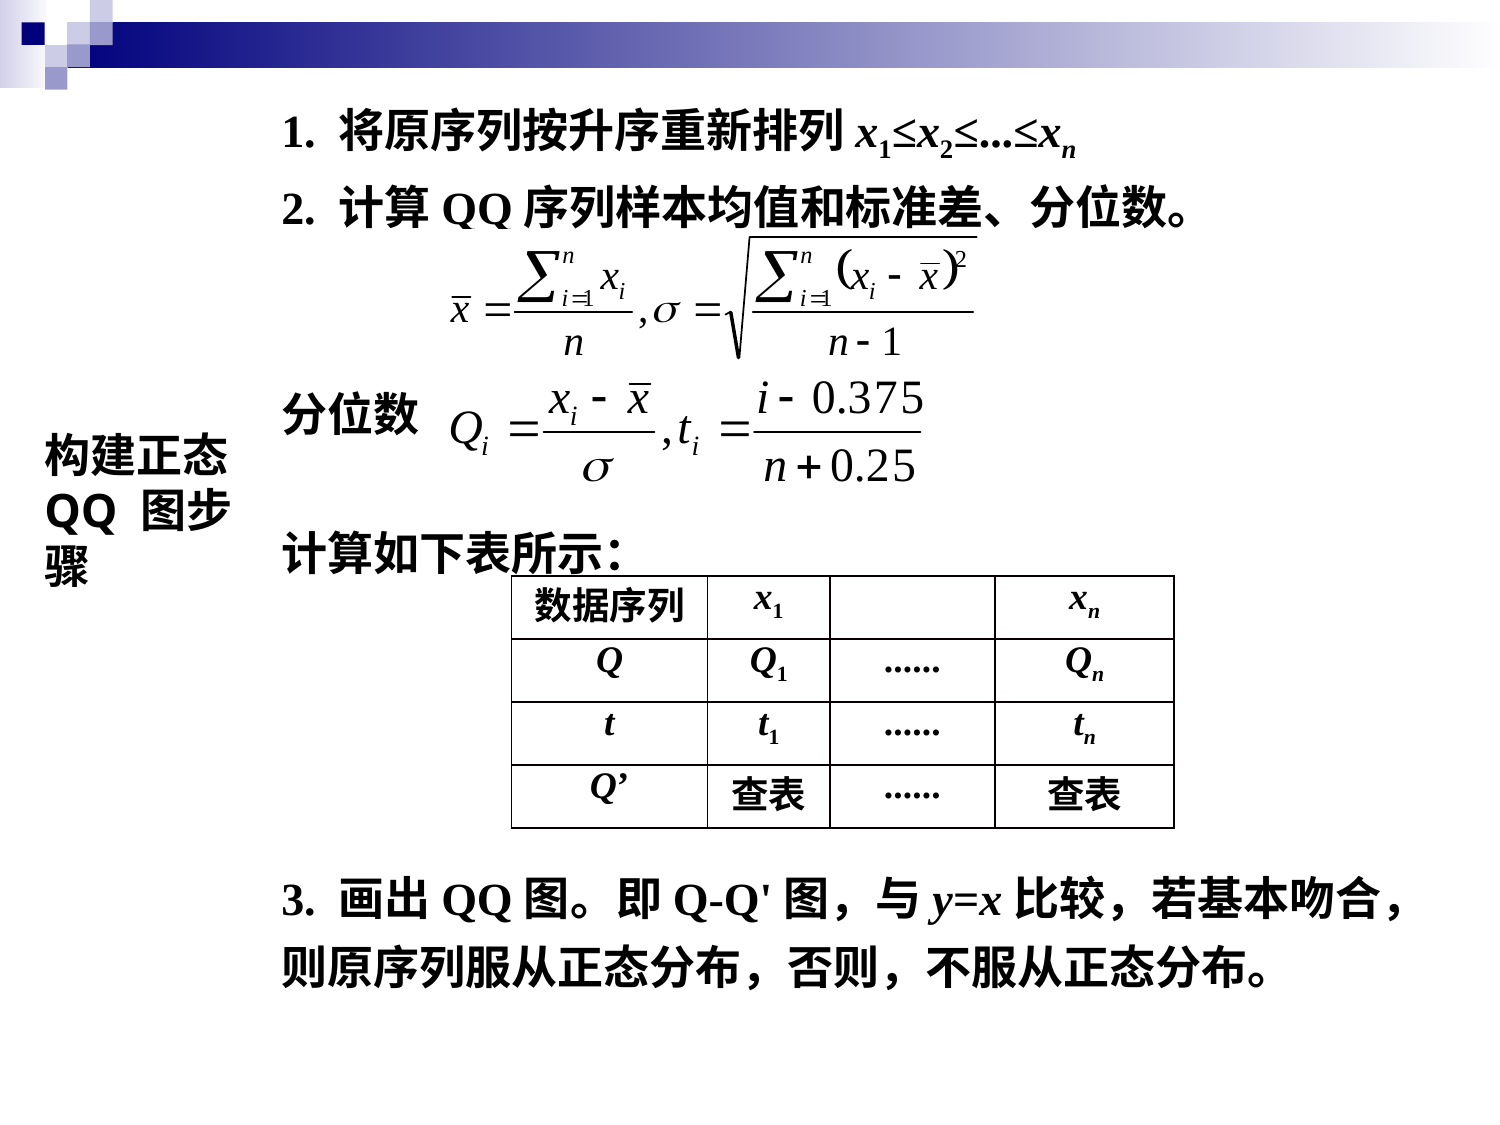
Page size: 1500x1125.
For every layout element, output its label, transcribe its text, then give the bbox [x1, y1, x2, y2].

table_cell 查表 [708, 766, 829, 827]
table_header [831, 577, 994, 638]
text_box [442, 229, 984, 368]
table_header x1 [708, 577, 829, 638]
table_cell ...... [831, 640, 994, 701]
table_cell t [512, 703, 707, 764]
table_cell tn [996, 703, 1173, 764]
table_cell 查表 [996, 766, 1173, 827]
table_cell Q1 [708, 640, 829, 701]
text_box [442, 367, 929, 492]
text_box 构建正态 QQ 图步骤 [29, 418, 266, 600]
table_cell t1 [708, 703, 829, 764]
table_cell Q [512, 640, 707, 701]
table_cell Qn [996, 640, 1173, 701]
table_header 数据序列 [512, 577, 707, 638]
table_cell Q’ [512, 766, 707, 827]
text_box 1. 将原序列按升序重新排列x1≤x2≤...≤xn 2. 计算QQ序列样本均值和标准差、分位数。 分位数 计算如下表所示： 3. 画出QQ图。即Q-Q'图，与y=x比较，若基本吻合，则原序列服从正态分布，否则，不服从正态分布。 [266, 78, 1439, 1002]
table_cell ...... [831, 703, 994, 764]
table_cell ...... [831, 766, 994, 827]
table_header xn [996, 577, 1173, 638]
